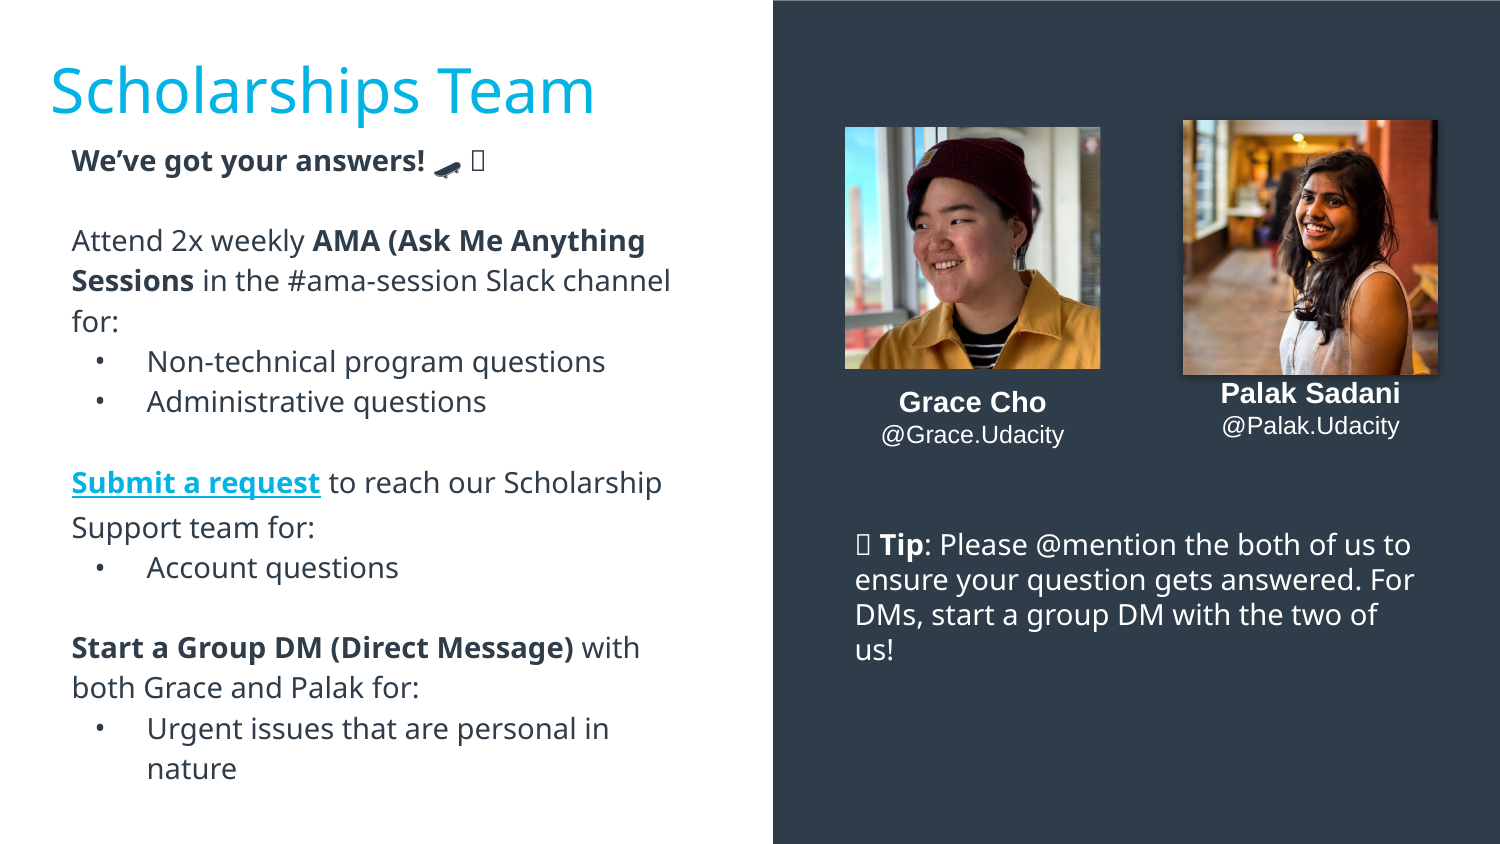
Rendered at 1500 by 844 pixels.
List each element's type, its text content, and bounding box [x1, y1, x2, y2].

picture [1183, 120, 1439, 375]
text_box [844, 127, 1101, 484]
list We’ve got your answers! 🛹 🐼 Attend 2x weekly AMA (Ask Me Anything Sessions in the #ama-session Slack channel for: Non-technical program questions Administrative questions Submit a request to reach our Scholarship Support team for: Account questions Start a Group DM (Direct Message) with both Grace and Palak for: Urgent issues that are personal in nature [66, 131, 696, 824]
text_box Scholarships Team [35, 36, 696, 128]
text_box 💡 Tip: Please @mention the both of us to ensure your question gets answered. For DMs, start a group DM with the two of us! [839, 511, 1438, 676]
text_box [773, 0, 1500, 844]
text_box Palak Sadani @Palak.Udacity [1193, 385, 1429, 480]
